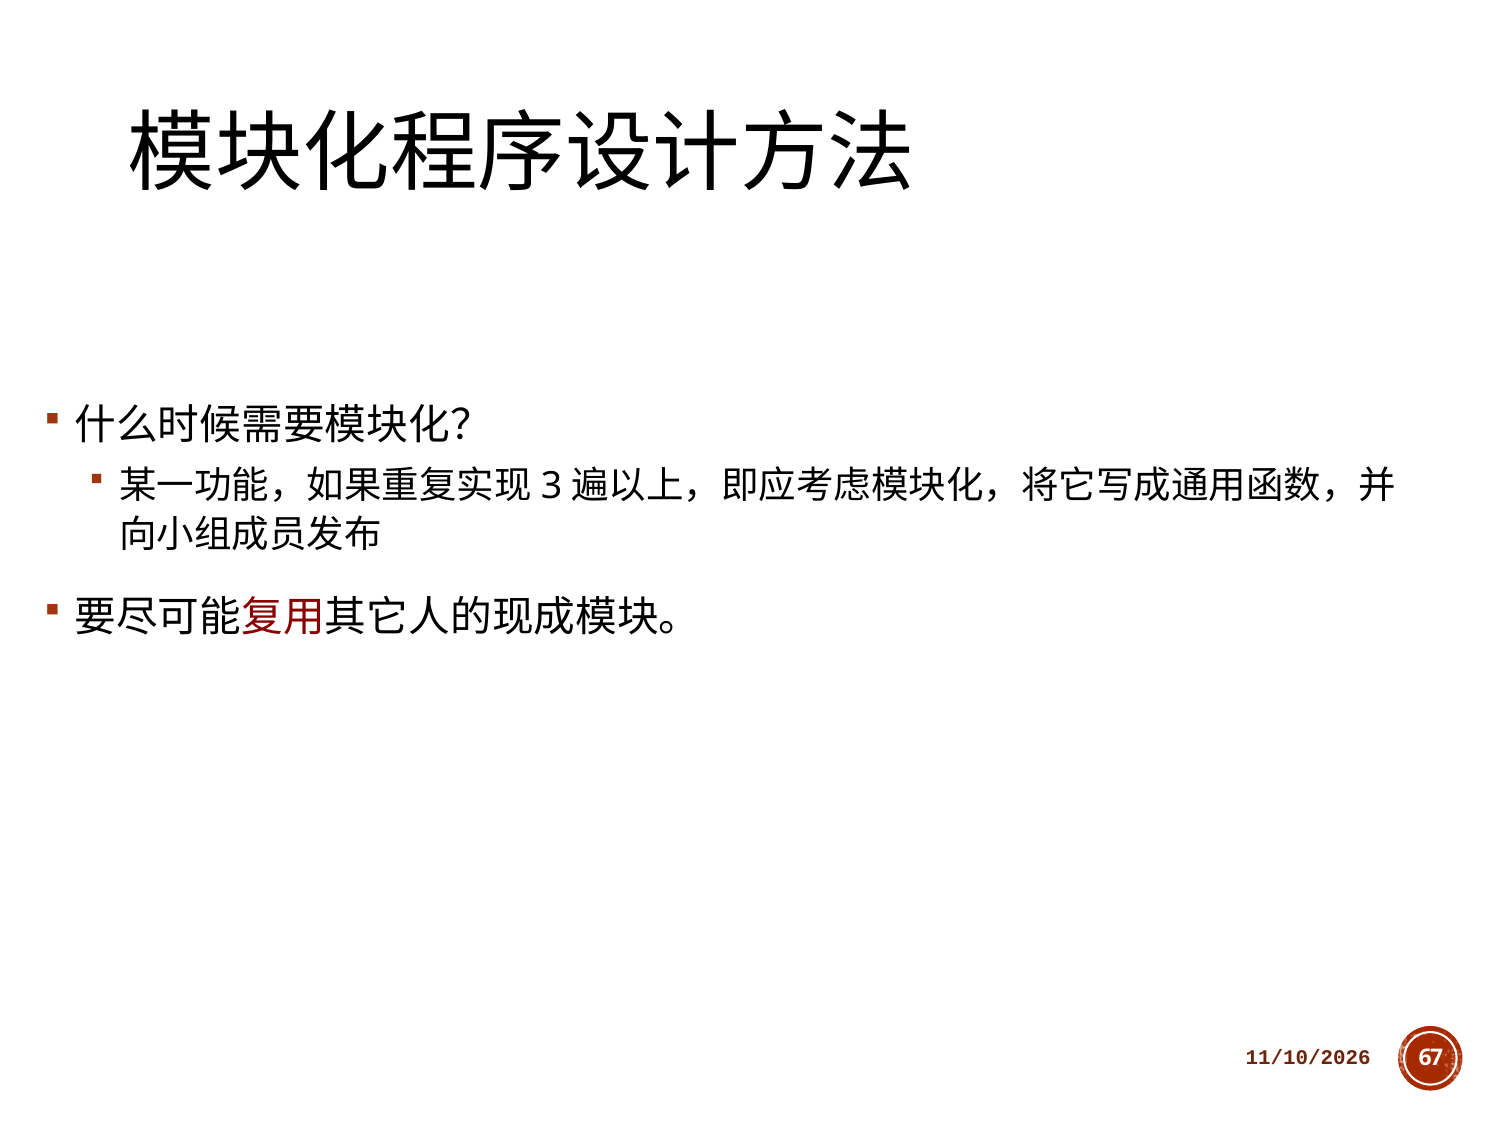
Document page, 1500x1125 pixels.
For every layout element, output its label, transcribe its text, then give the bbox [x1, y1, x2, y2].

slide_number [982, 1028, 1386, 1089]
title 模块化程序设计方法 [112, 79, 1388, 232]
list 什么时候需要模块化？ 某一功能，如果重复实现3遍以上，即应考虑模块化，将它写成通用函数，并向小组成员发布 要尽可能复用其它人的现成模块。 [29, 385, 1436, 1000]
slide_number 67 [1391, 1028, 1471, 1089]
